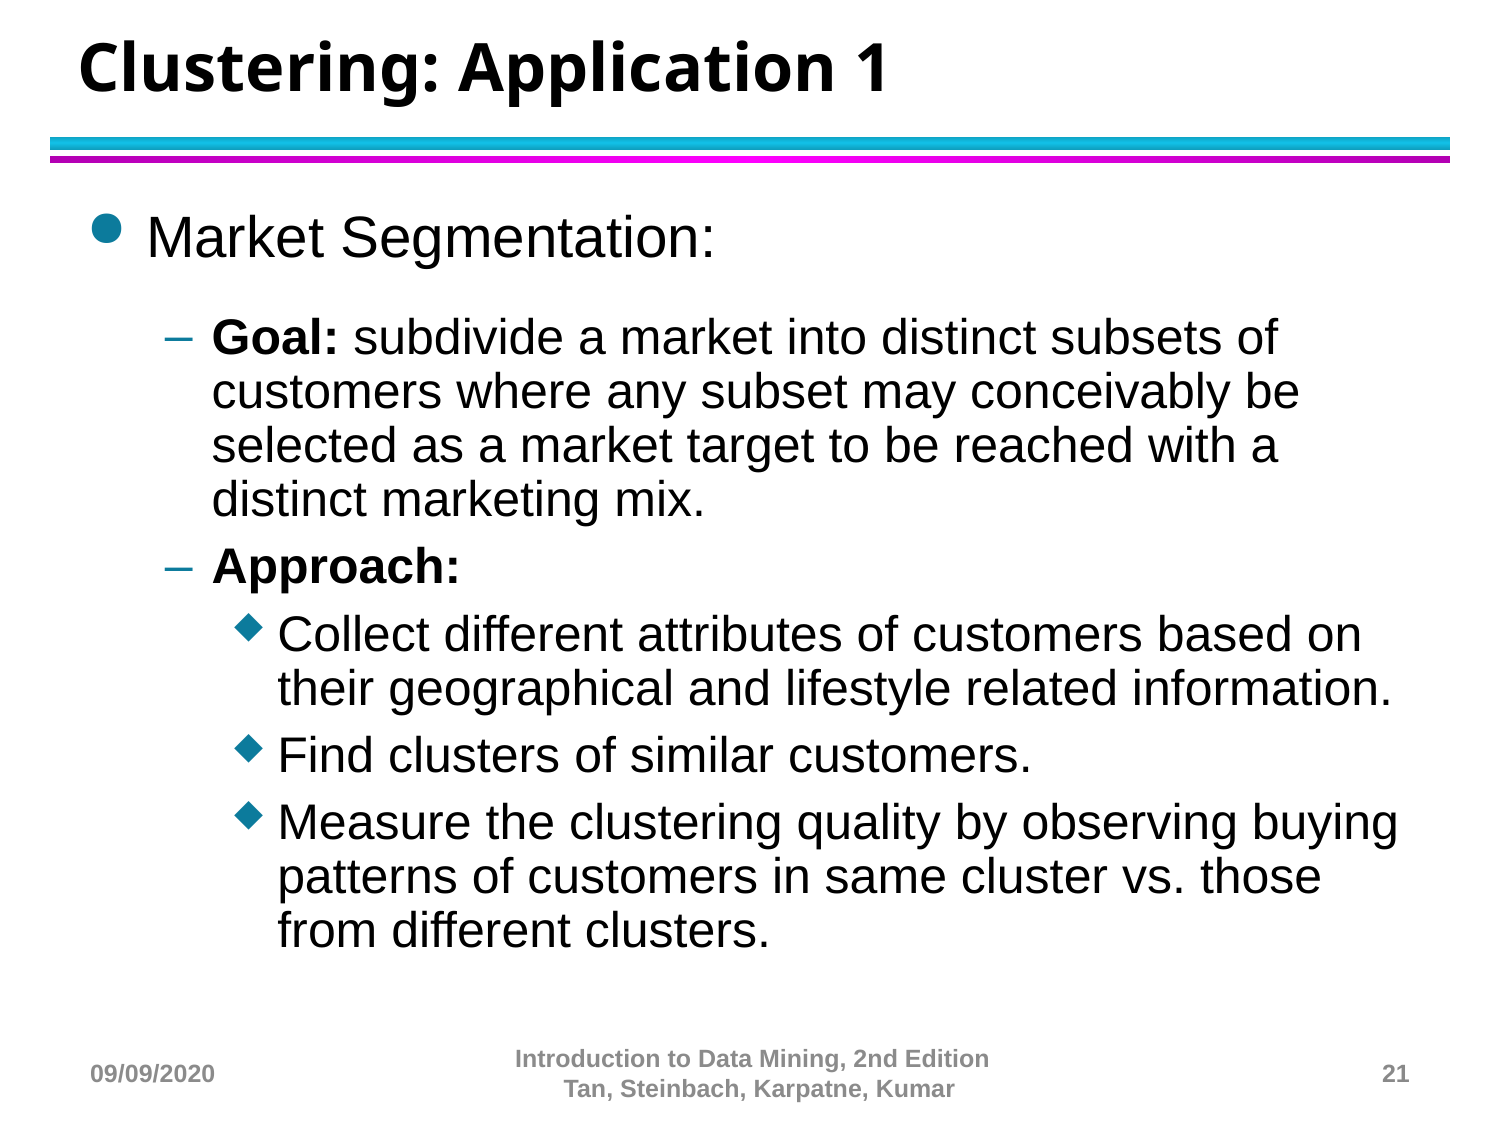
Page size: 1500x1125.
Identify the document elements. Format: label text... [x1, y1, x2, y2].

title Clustering: Application 1 [62, 24, 1421, 113]
footer Introduction to Data Mining, 2nd Edition Tan, Steinbach, Karpatne, Kumar [500, 1042, 1013, 1103]
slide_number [75, 1042, 425, 1103]
slide_number 21 [1074, 1042, 1425, 1103]
list Market Segmentation: Goal: subdivide a market into distinct subsets of customers where any subset may conceivably be selected as a market target to be reached with a distinct marketing mix. Approach: Collect different attributes of customers based on their geographical and lifestyle related information. Find clusters of similar customers. Measure the clustering quality by observing buying patterns of customers in same cluster vs. those from different clusters. [75, 200, 1417, 885]
